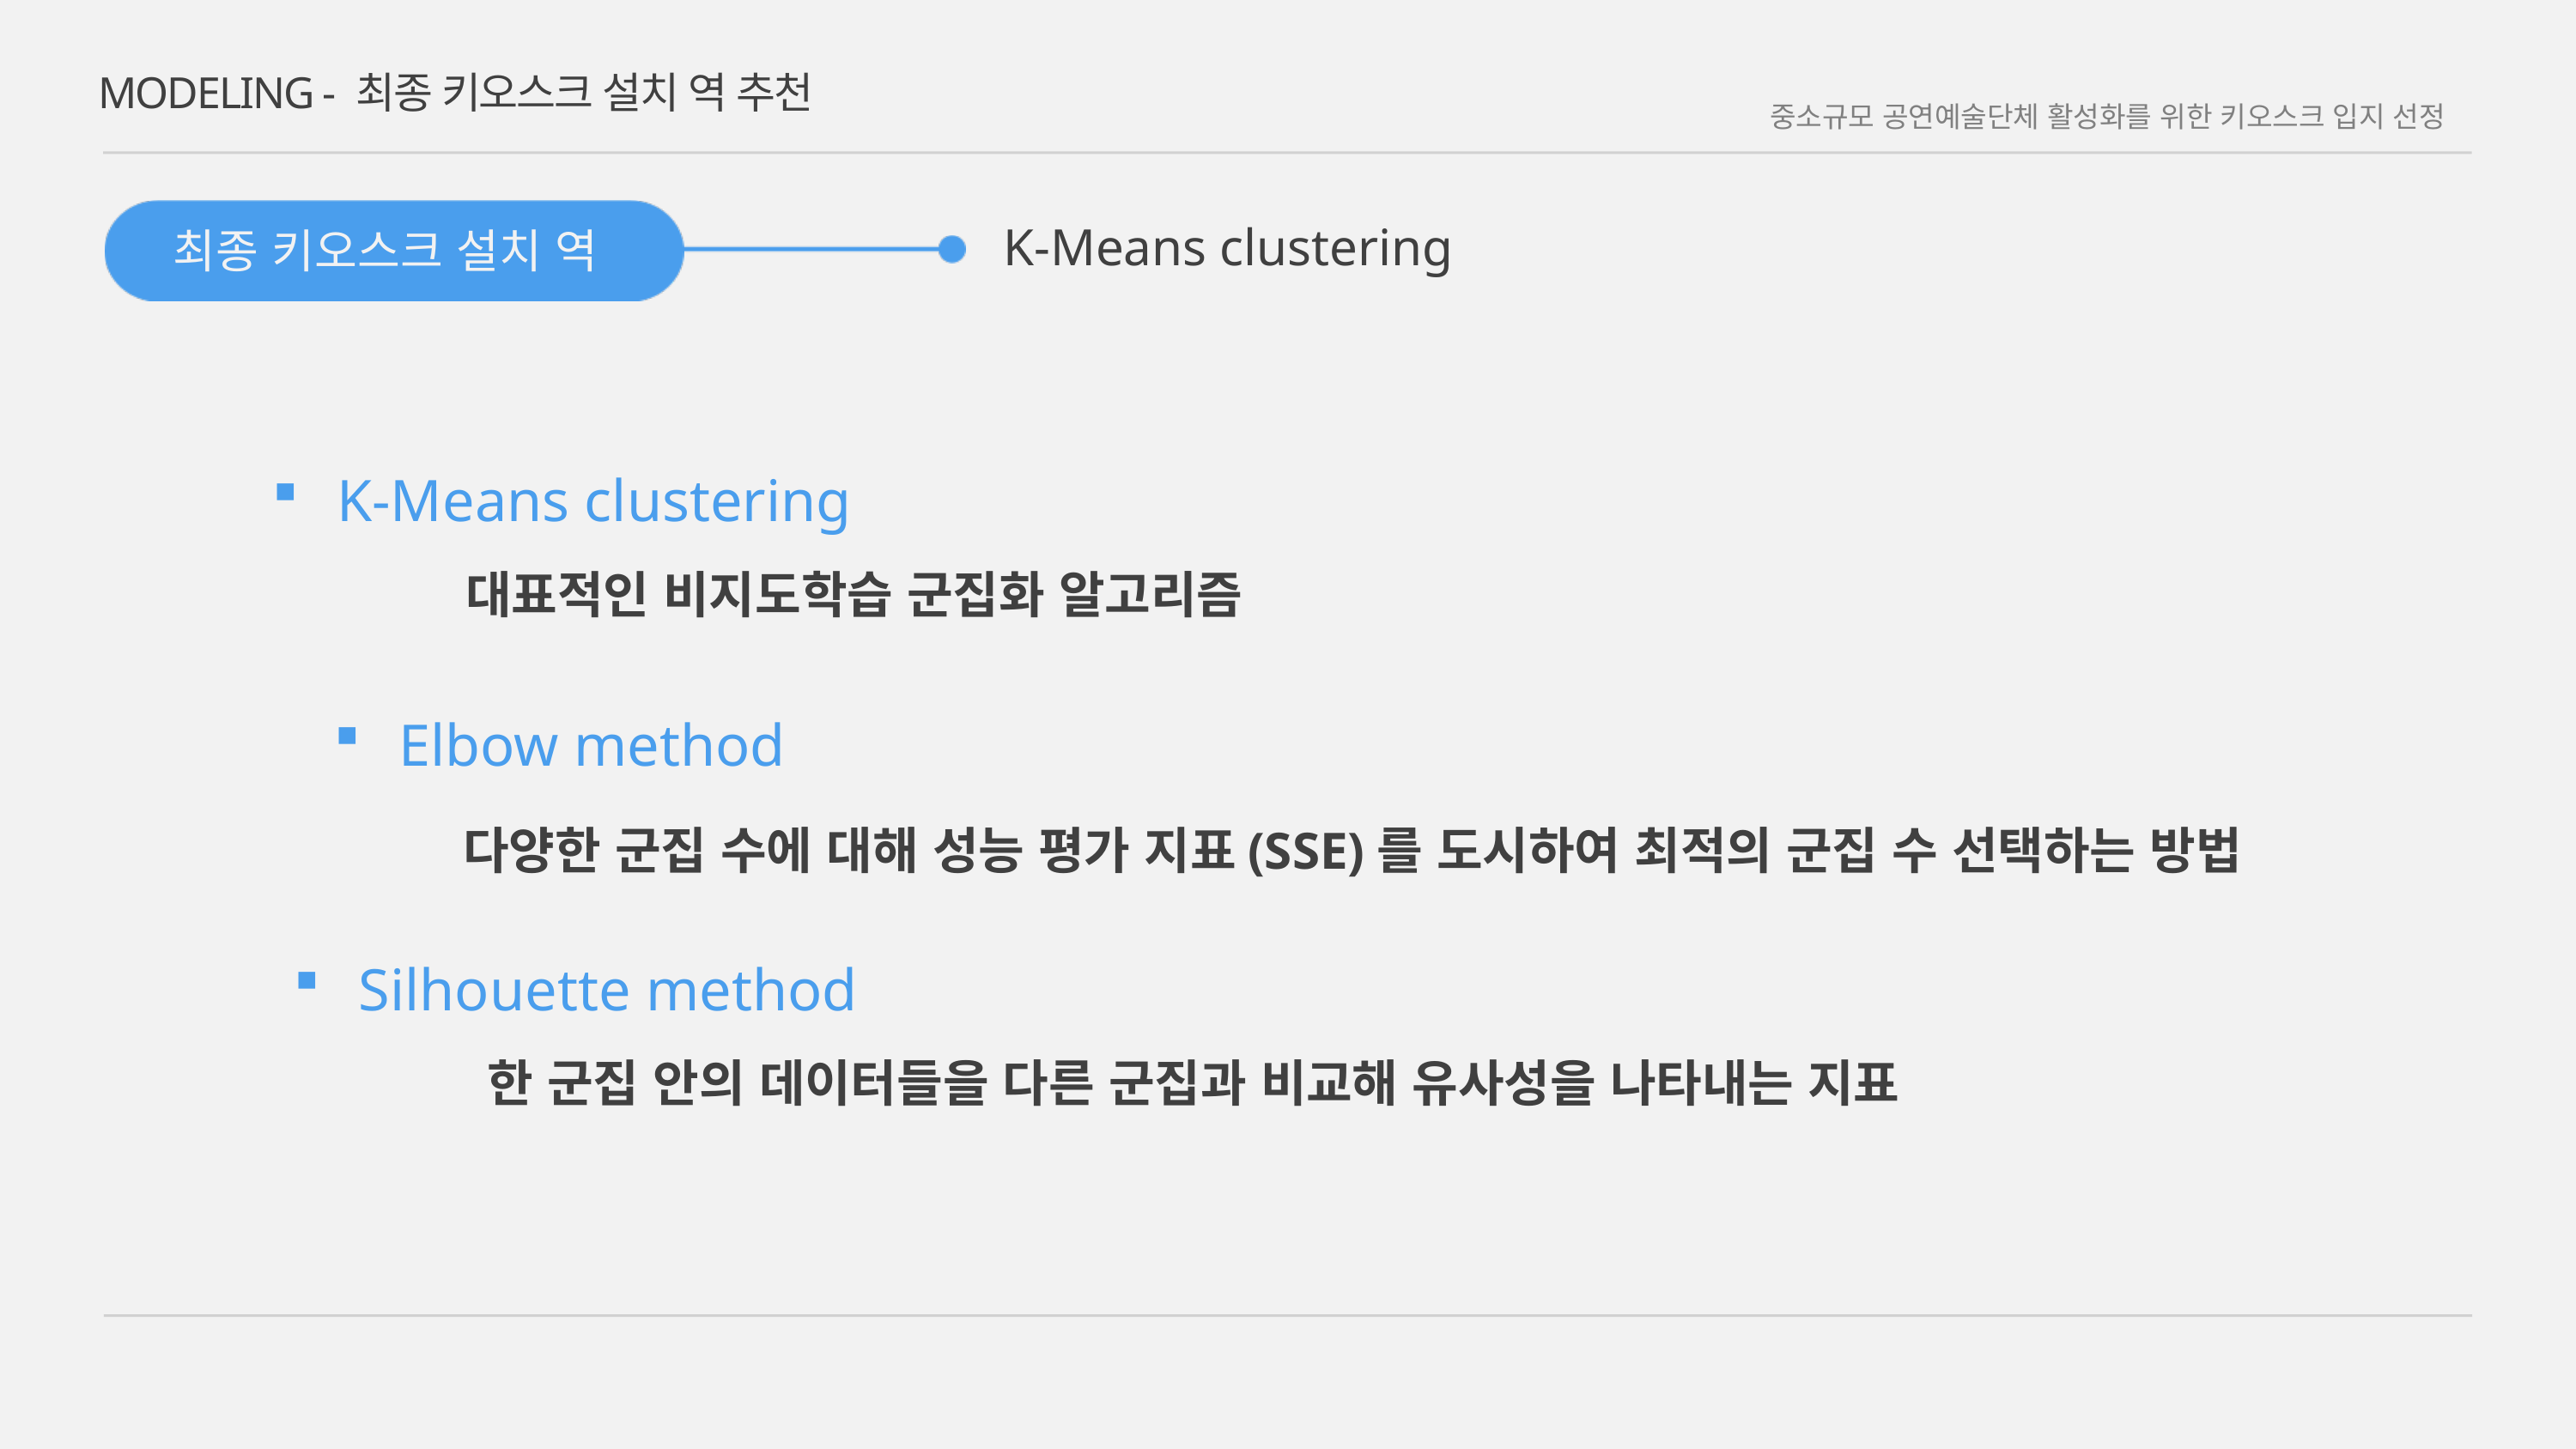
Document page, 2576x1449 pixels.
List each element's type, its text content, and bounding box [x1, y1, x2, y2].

text_box [101, 149, 2474, 155]
text_box MODELING - 최종 키오스크 설치 역 추천 [85, 58, 1020, 132]
text_box 중소규모 공연예술단체 활성화를 위한 키오스크 입지 선정 [1757, 93, 2459, 140]
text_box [104, 200, 685, 306]
text_box [102, 1313, 2474, 1319]
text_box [247, 423, 2329, 1173]
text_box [688, 235, 967, 264]
text_box K-Means clustering [977, 209, 1467, 282]
